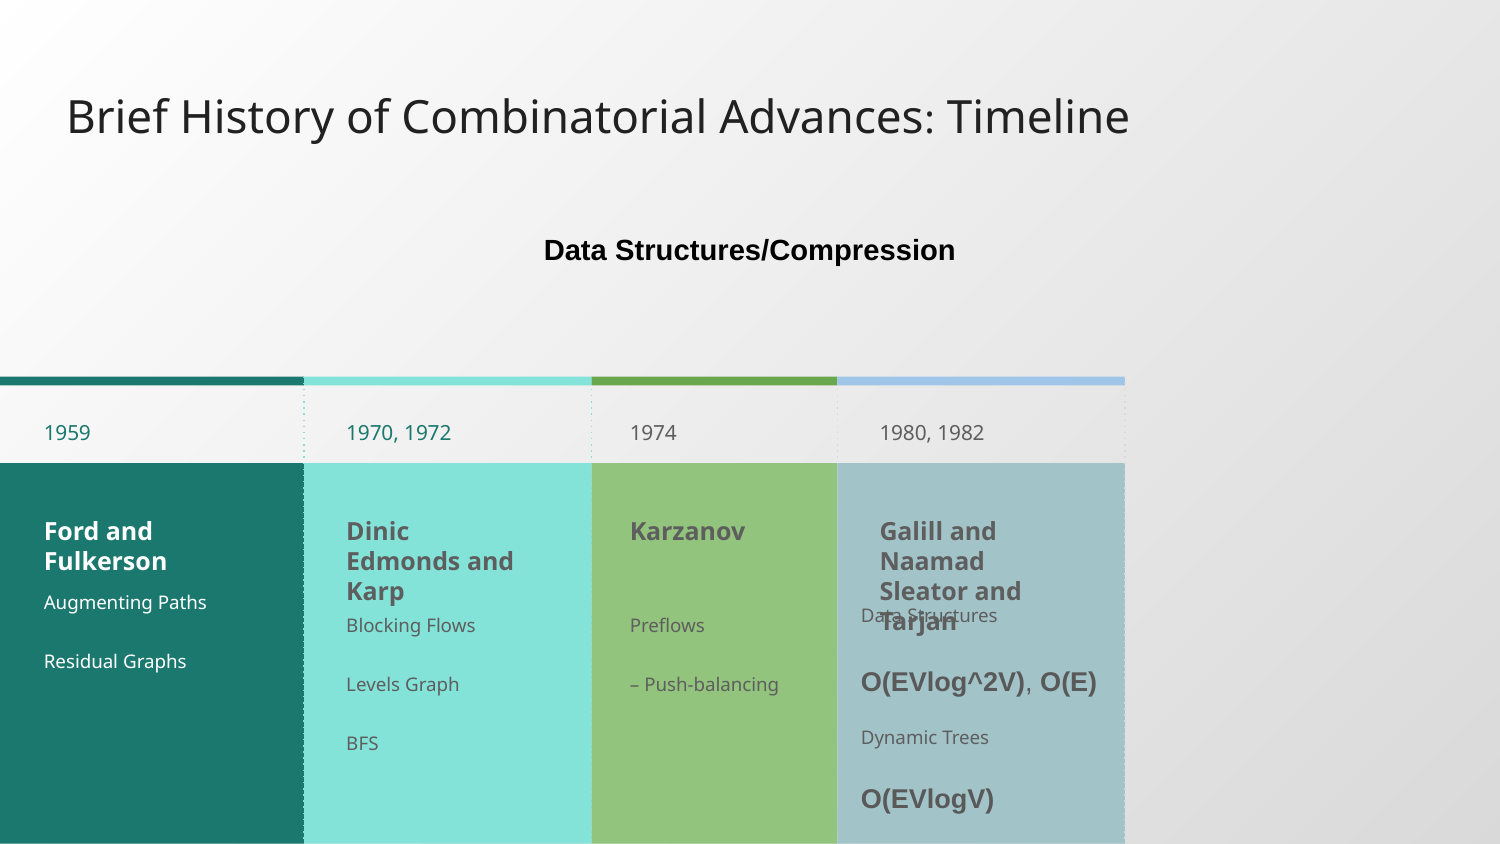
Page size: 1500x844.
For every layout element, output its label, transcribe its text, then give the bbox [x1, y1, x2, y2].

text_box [306, 376, 589, 844]
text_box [591, 376, 835, 844]
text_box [0, 376, 305, 844]
title Brief History of Combinatorial Advances: Timeline [51, 72, 1449, 167]
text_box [837, 376, 1126, 844]
text_box Data Structures/Compression [438, 216, 1062, 282]
